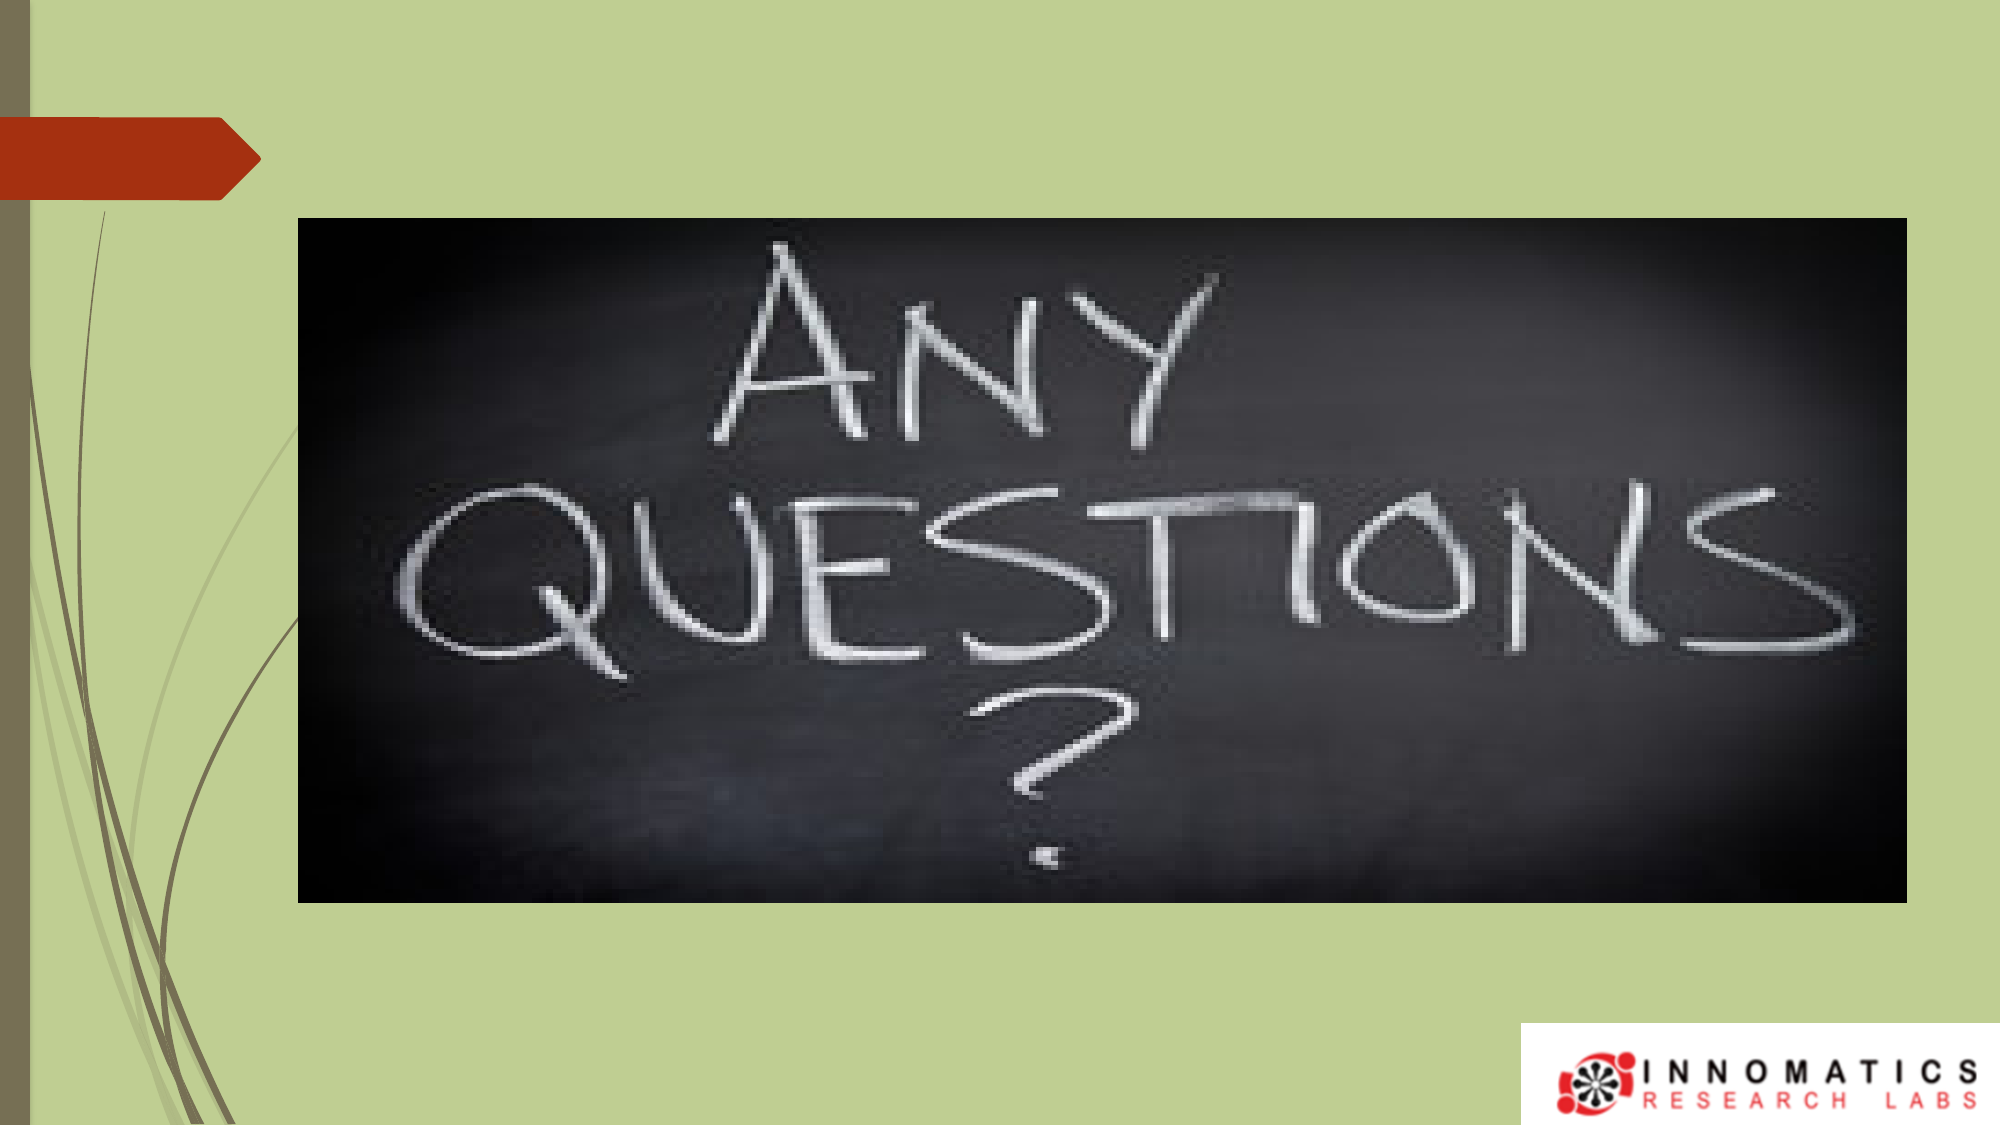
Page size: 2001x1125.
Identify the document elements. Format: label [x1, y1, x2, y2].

picture [298, 218, 1908, 903]
picture [1521, 1023, 2000, 1125]
